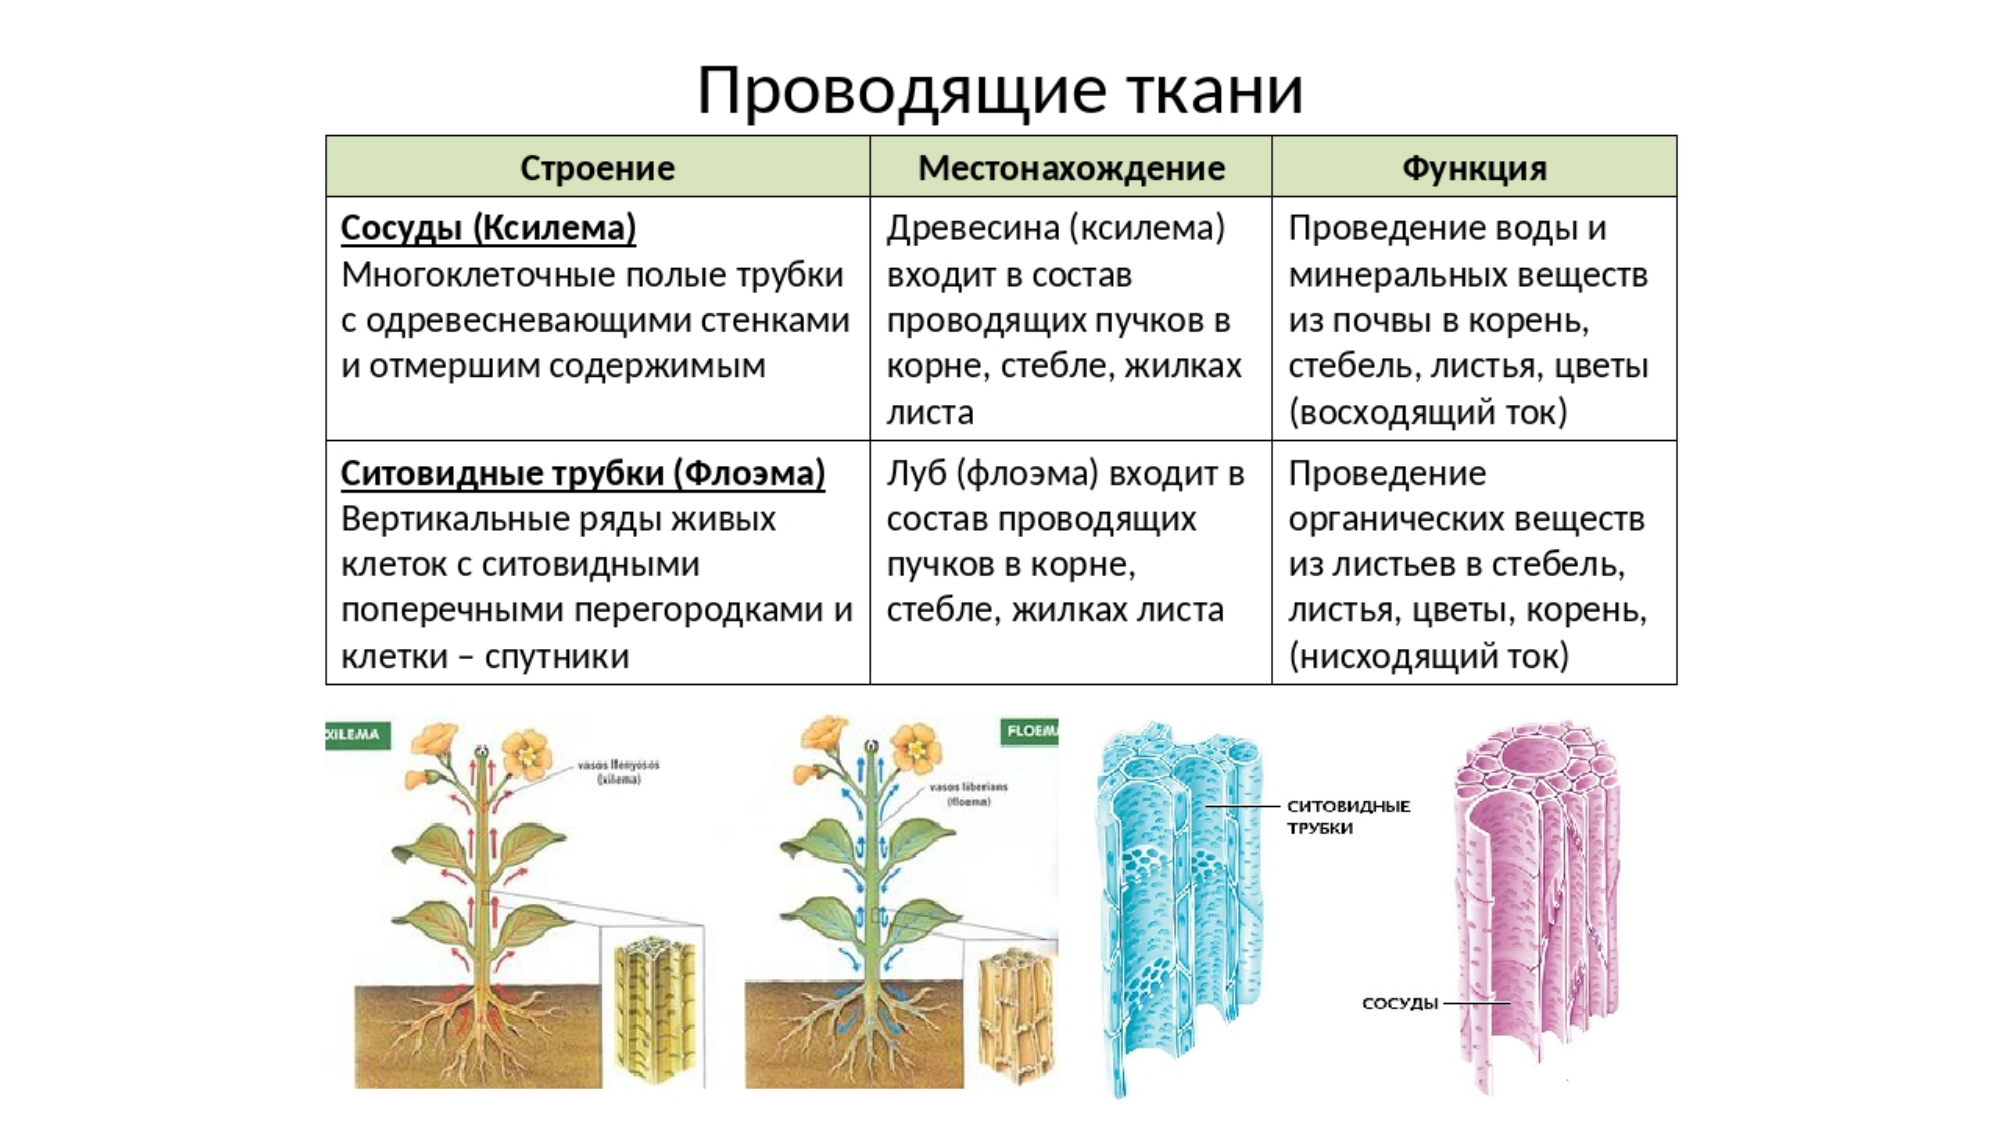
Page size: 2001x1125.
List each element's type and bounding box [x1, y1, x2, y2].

picture [249, 0, 1750, 1125]
